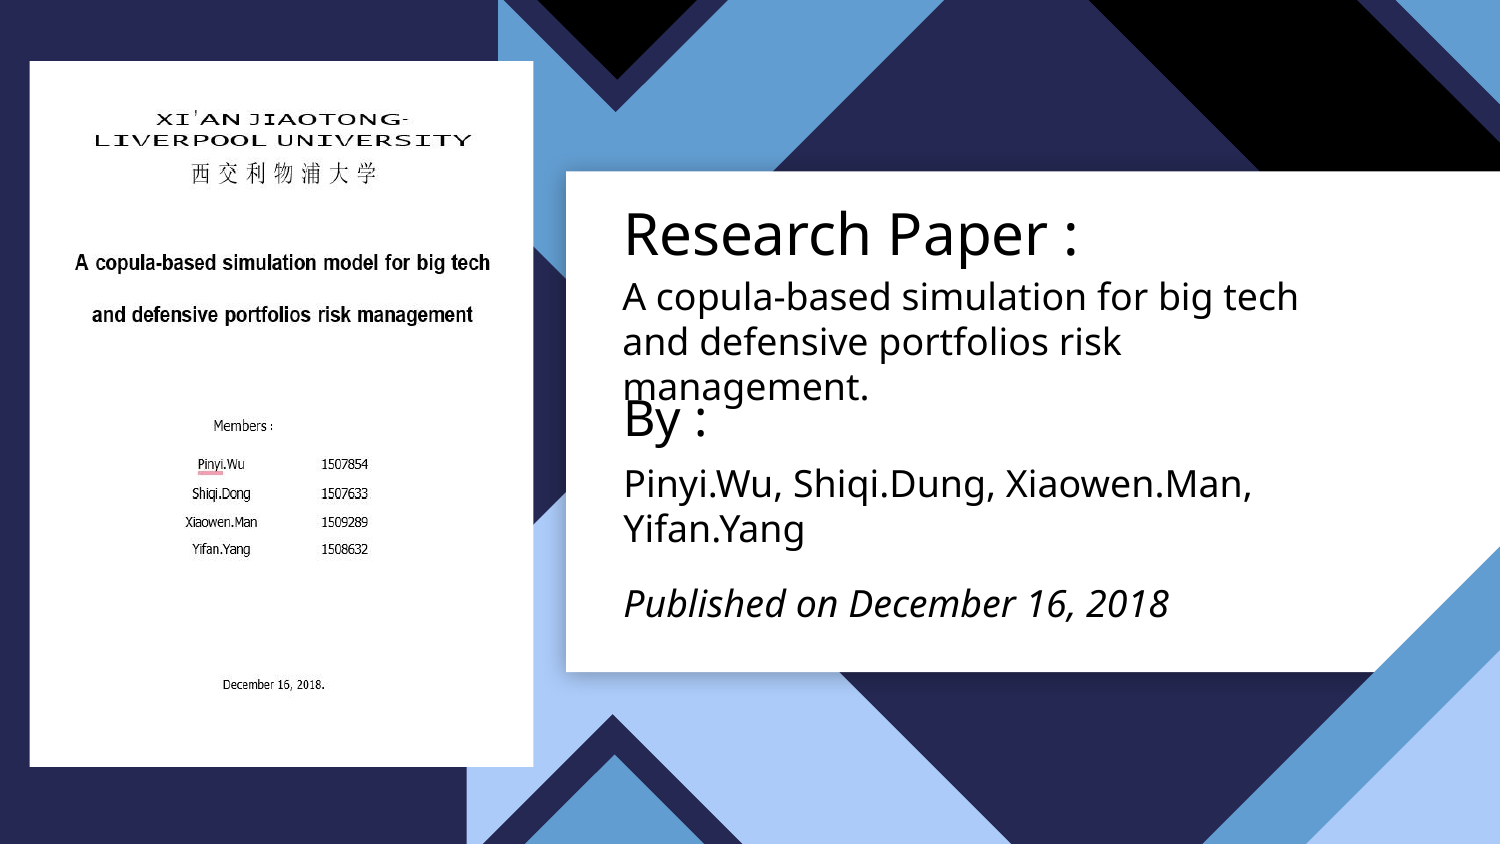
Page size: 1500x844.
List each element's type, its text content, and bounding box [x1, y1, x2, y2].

text_box A copula-based simulation for big tech and defensive portfolios risk management. [607, 265, 1356, 416]
picture [29, 60, 534, 768]
text_box Pinyi.Wu, Shiqi.Dung, Xiaowen.Man, Yifan.Yang [608, 452, 1318, 557]
text_box Research Paper : [608, 189, 1226, 265]
text_box By : [608, 378, 771, 452]
text_box Published on December 16, 2018 [608, 572, 1185, 632]
